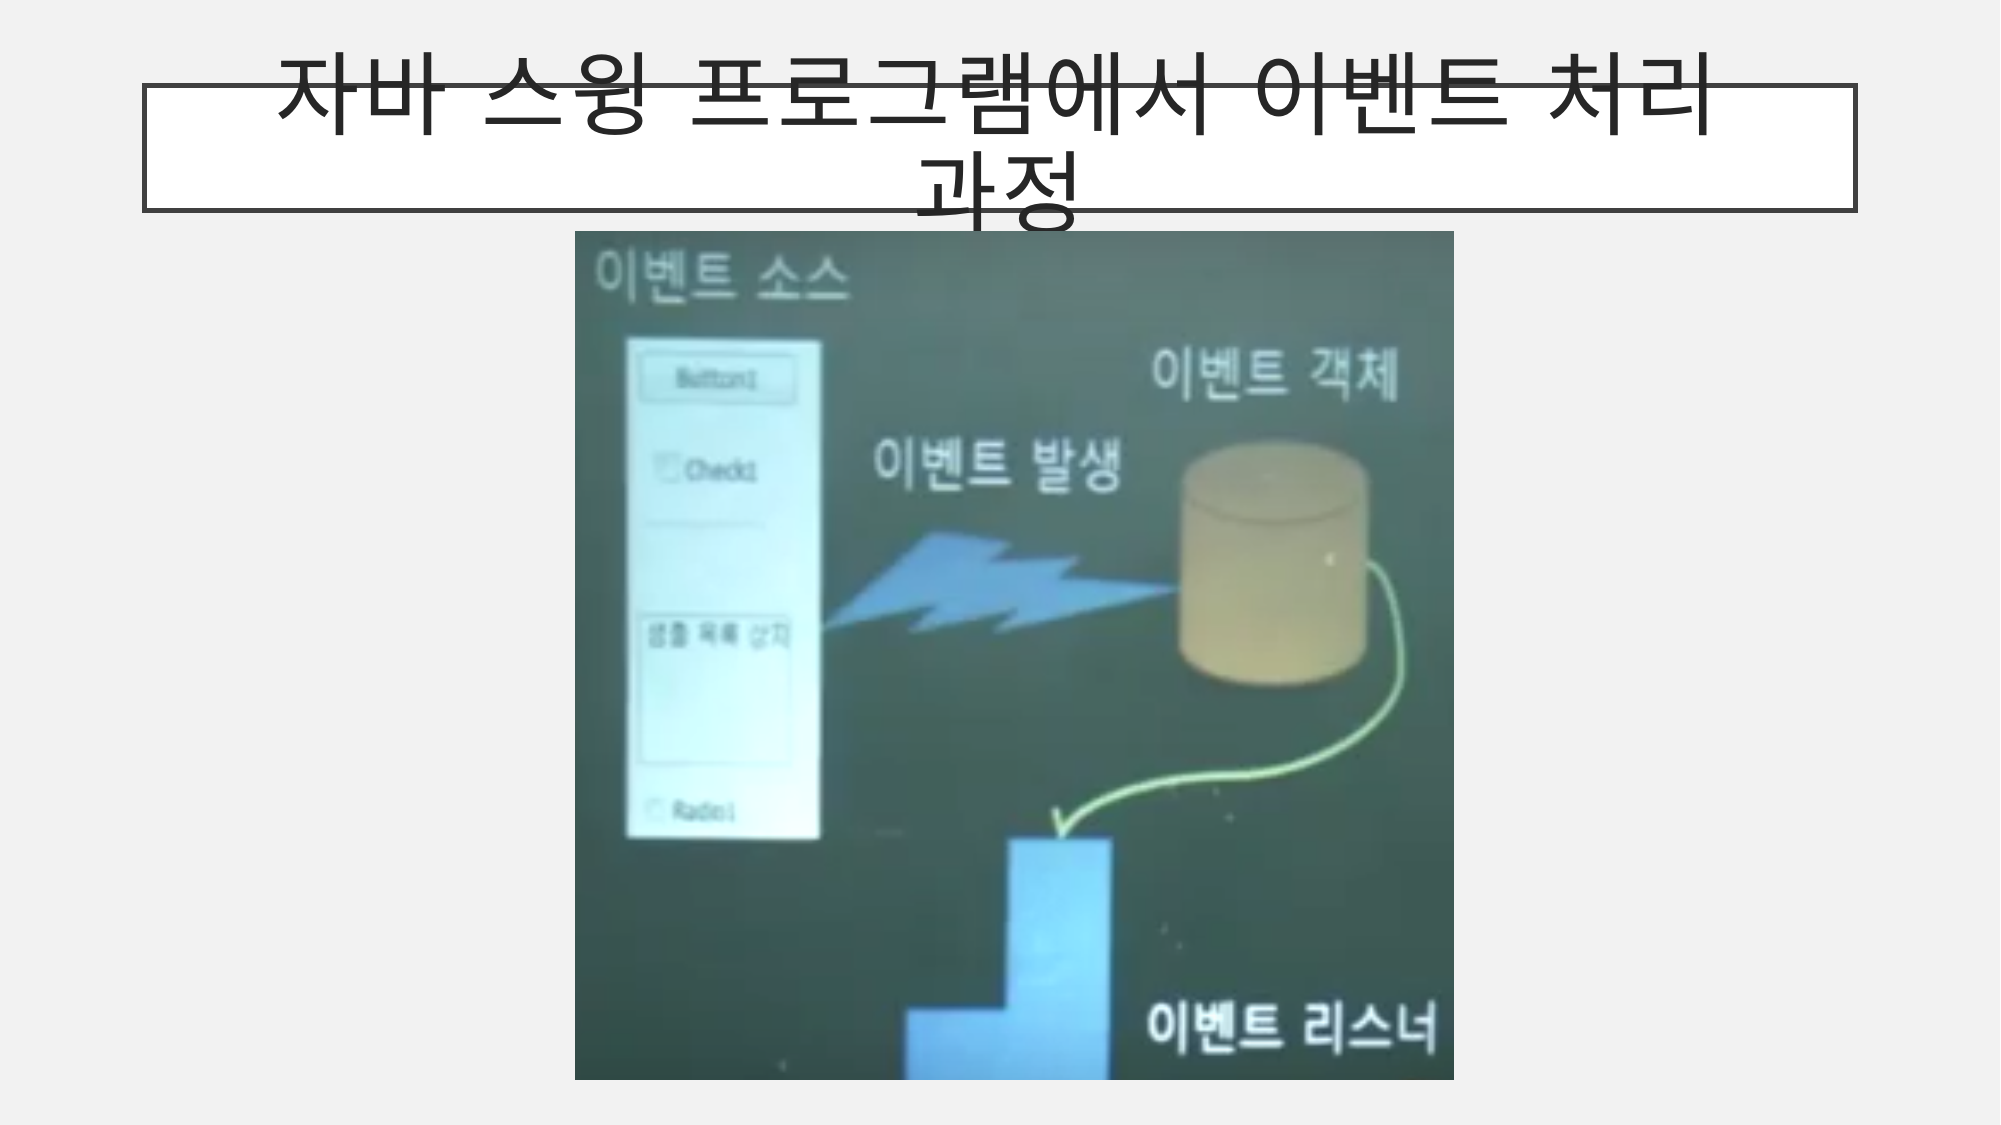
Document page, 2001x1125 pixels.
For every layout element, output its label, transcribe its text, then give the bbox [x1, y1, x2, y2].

title 자바 스윙 프로그램에서 이벤트 처리 과정 [142, 83, 1858, 213]
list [575, 231, 1454, 1080]
